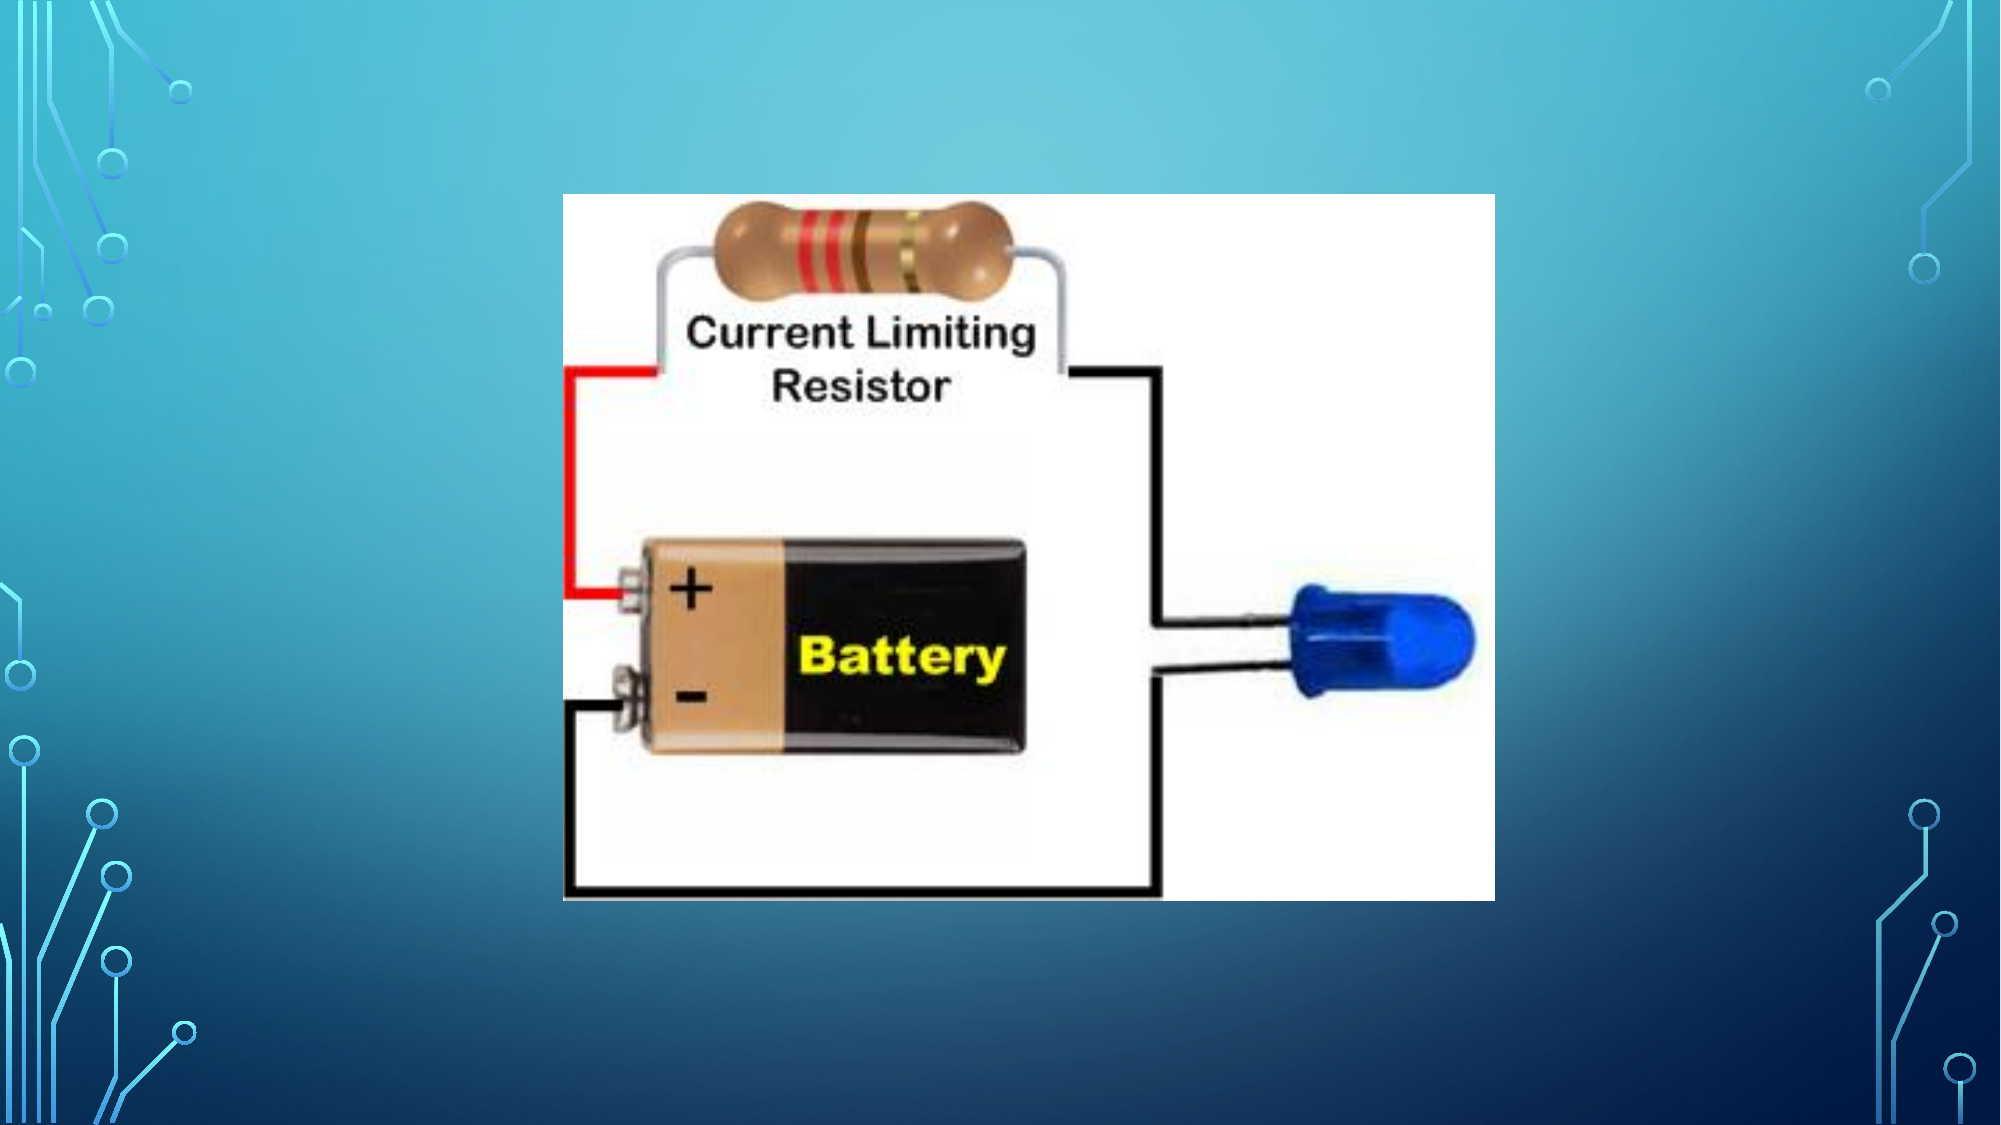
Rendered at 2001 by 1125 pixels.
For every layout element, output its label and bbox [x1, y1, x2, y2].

picture [563, 194, 1495, 901]
